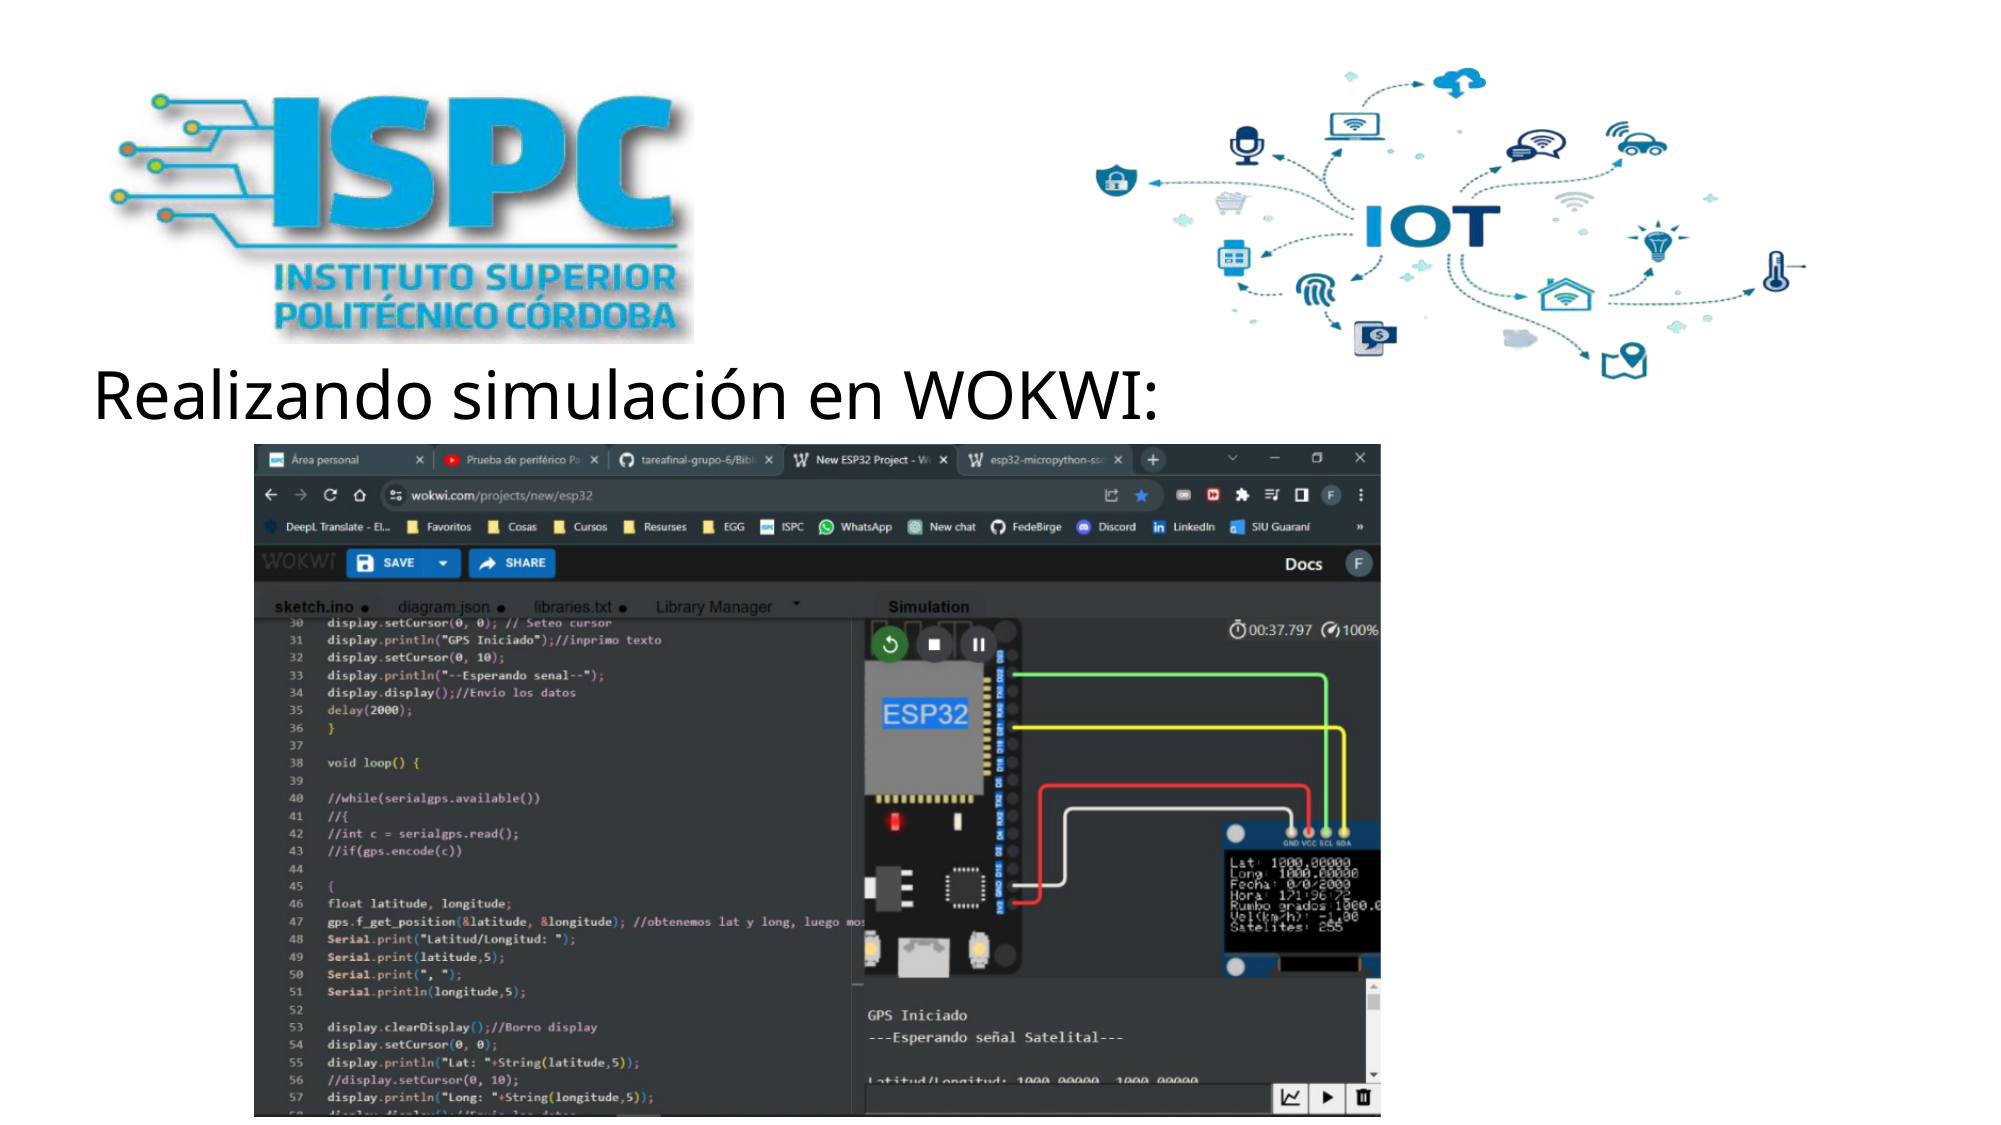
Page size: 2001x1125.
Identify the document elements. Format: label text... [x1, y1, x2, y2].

picture [1095, 67, 1807, 381]
text_box Realizando simulación en WOKWI: [77, 329, 1652, 466]
picture [98, 81, 694, 344]
picture [253, 444, 1384, 1117]
